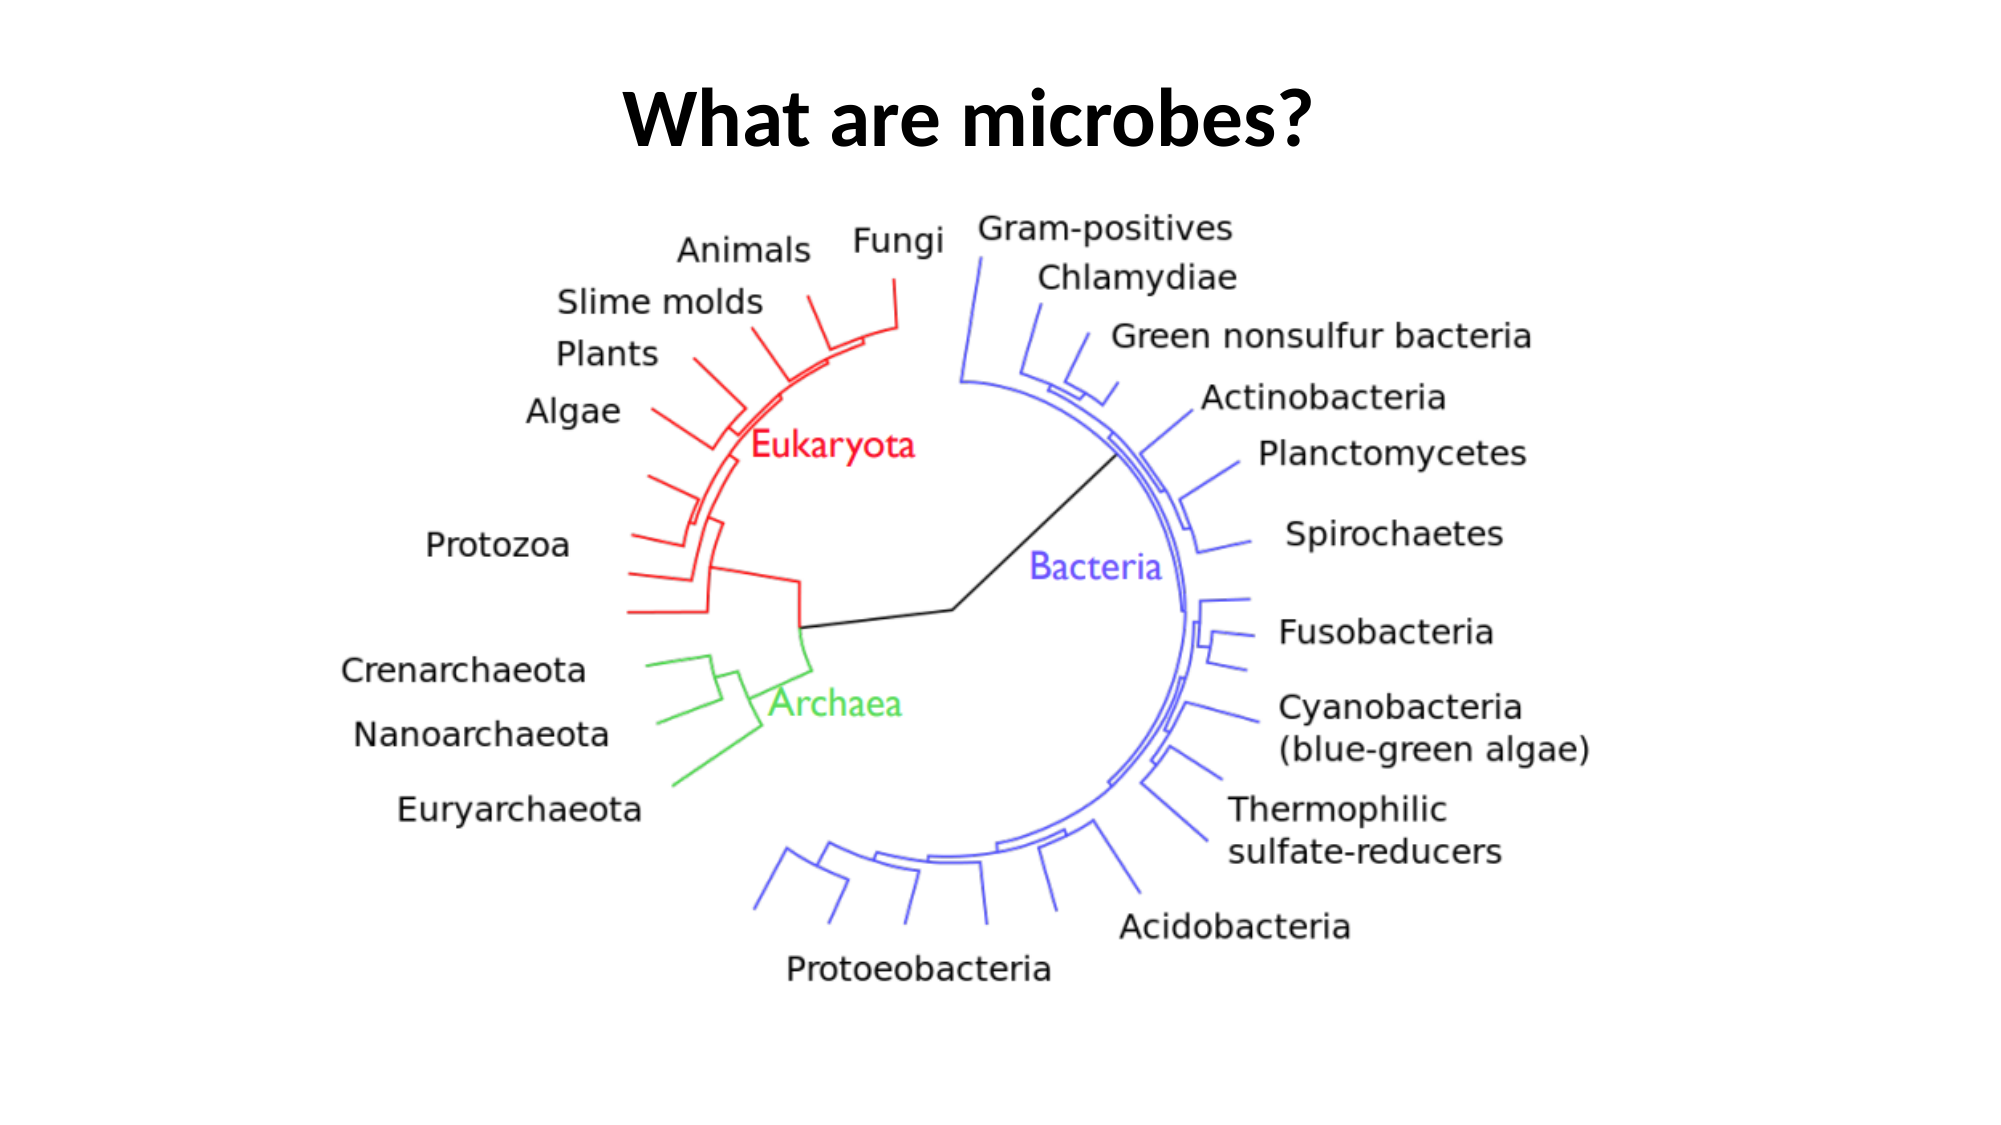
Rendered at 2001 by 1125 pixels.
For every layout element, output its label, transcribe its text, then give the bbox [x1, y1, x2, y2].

title What are microbes? [106, 42, 1832, 197]
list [333, 208, 1604, 1007]
